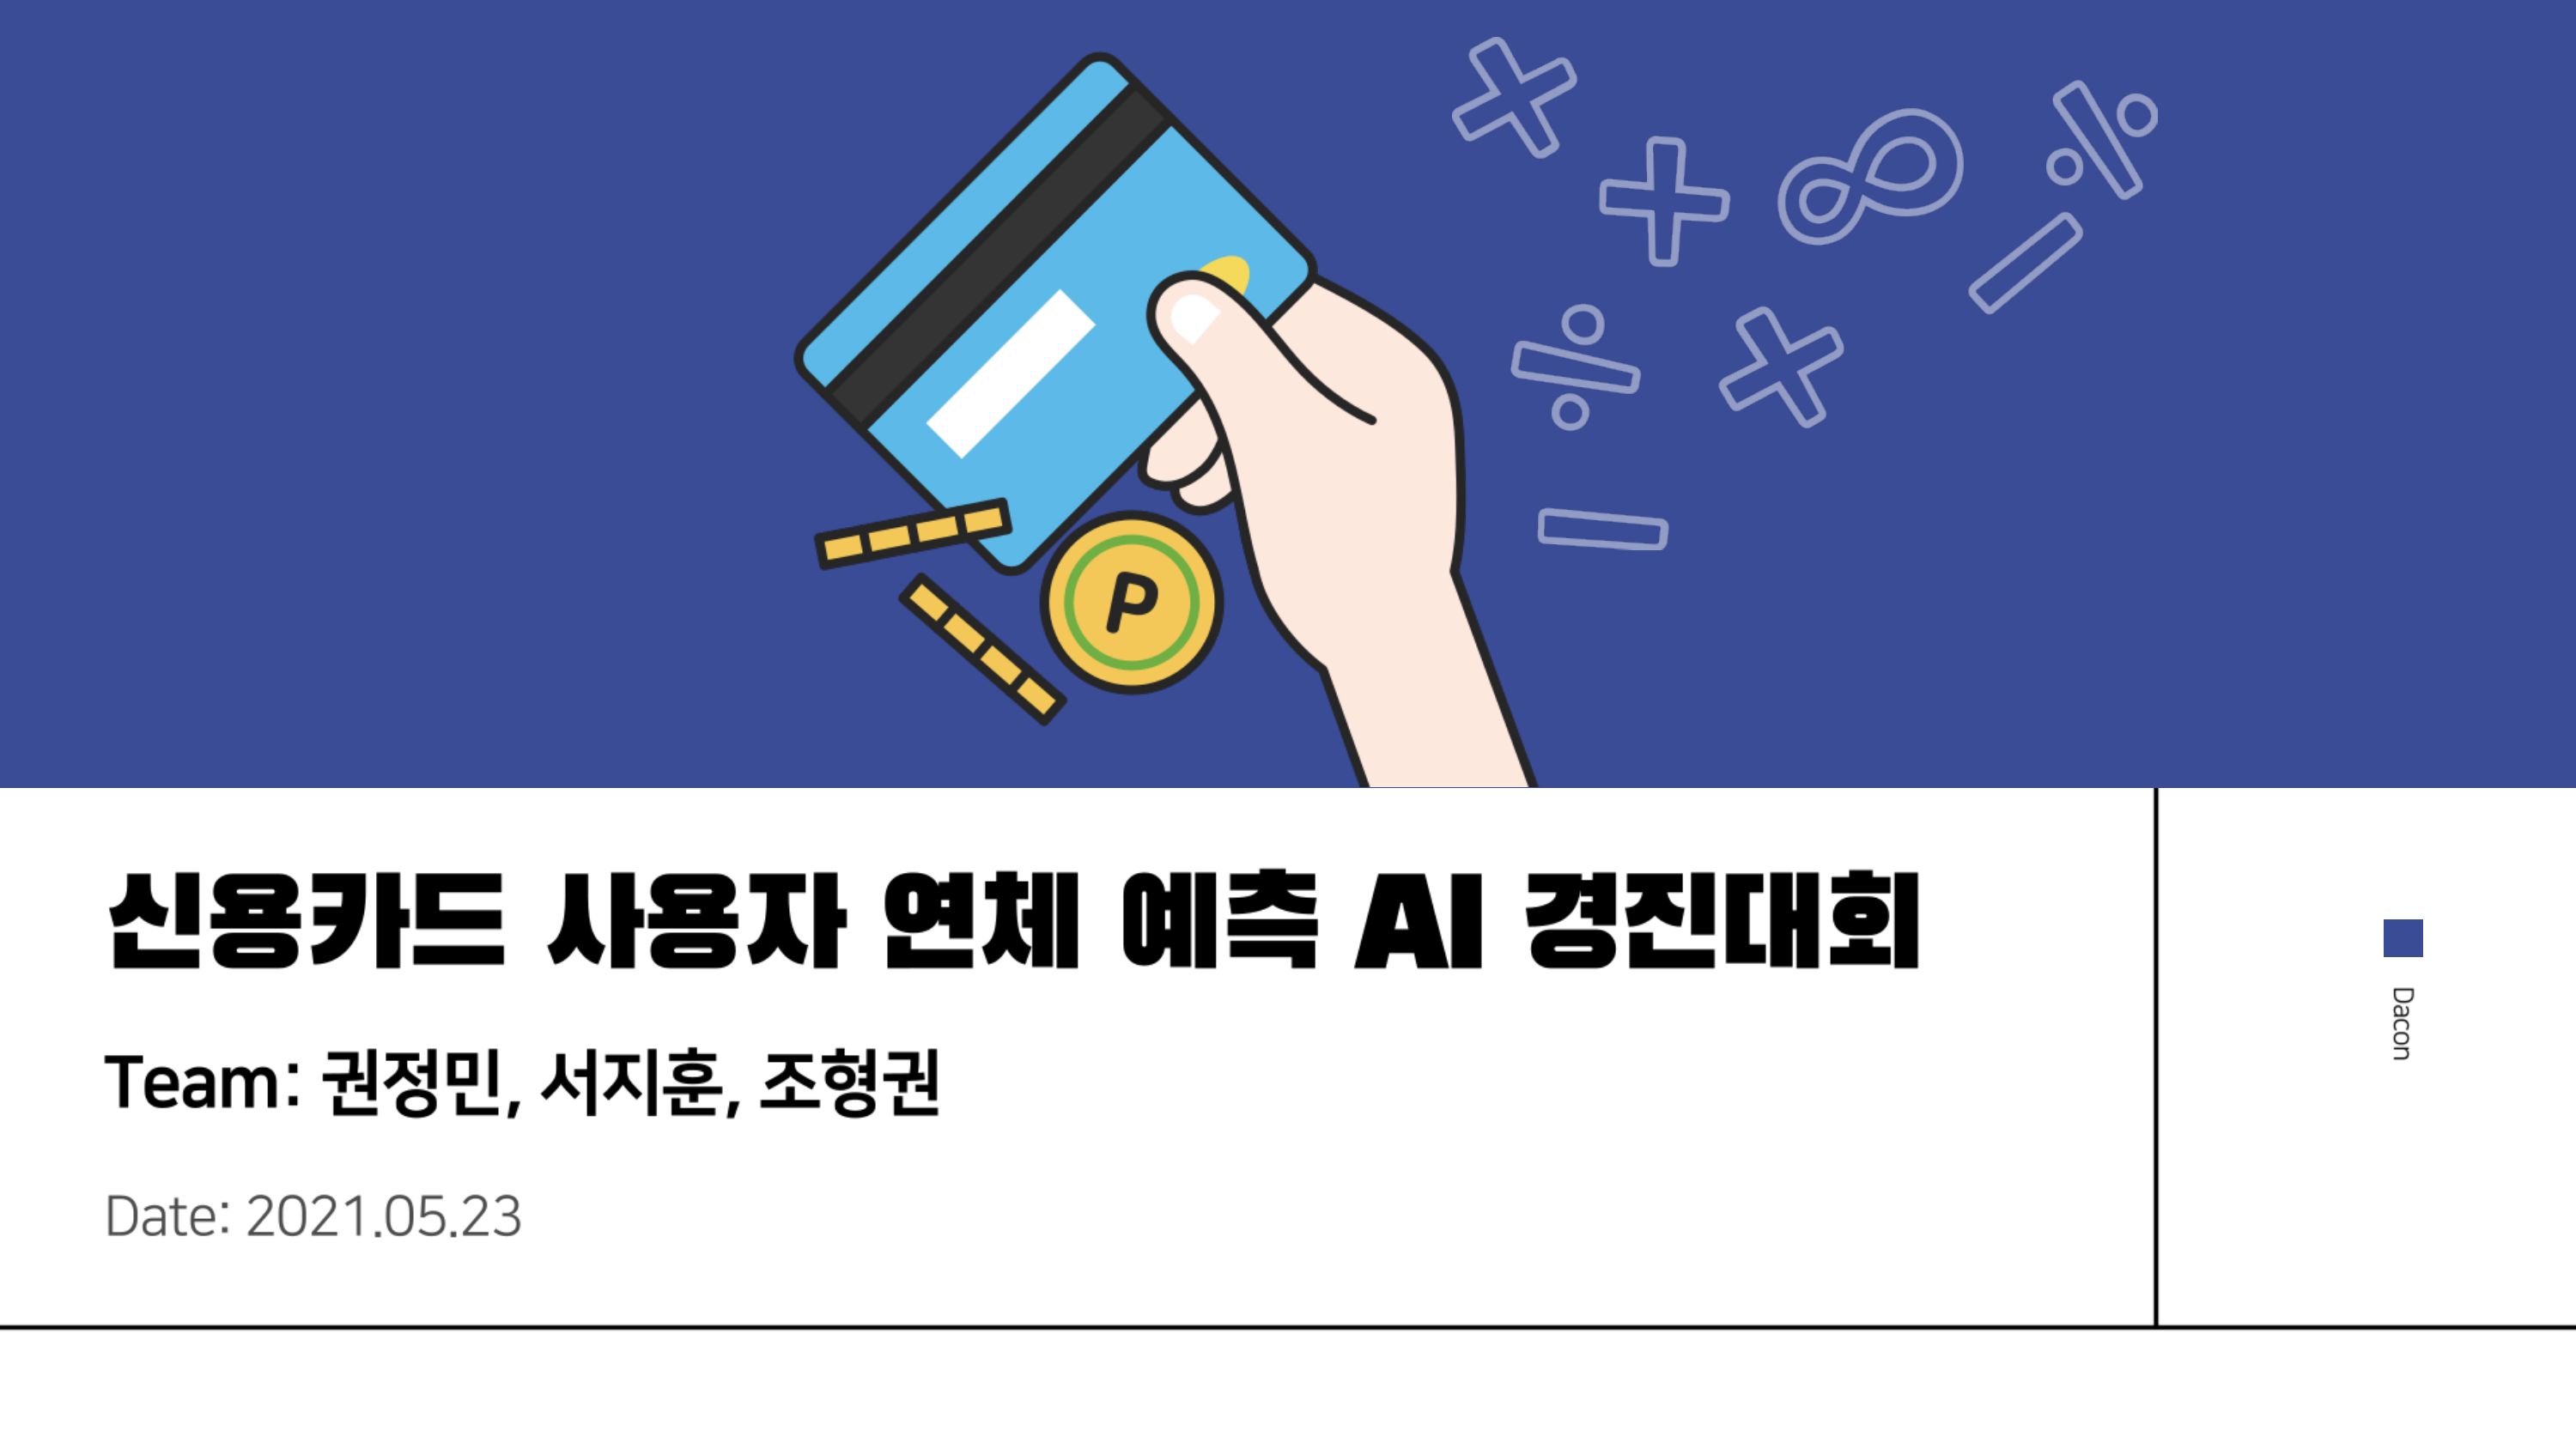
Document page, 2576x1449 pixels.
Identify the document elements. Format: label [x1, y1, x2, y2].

text_box [2384, 919, 2423, 957]
picture [2148, 1040, 2163, 1319]
picture [2148, 788, 2163, 1023]
text_box [0, 1319, 2576, 1337]
text_box [1857, 1023, 2350, 1040]
text_box [0, 0, 2576, 788]
picture [96, 1170, 551, 1272]
text_box [1452, 37, 2158, 551]
text_box [787, 45, 1546, 787]
picture [2354, 983, 2447, 1074]
picture [83, 825, 1984, 1153]
